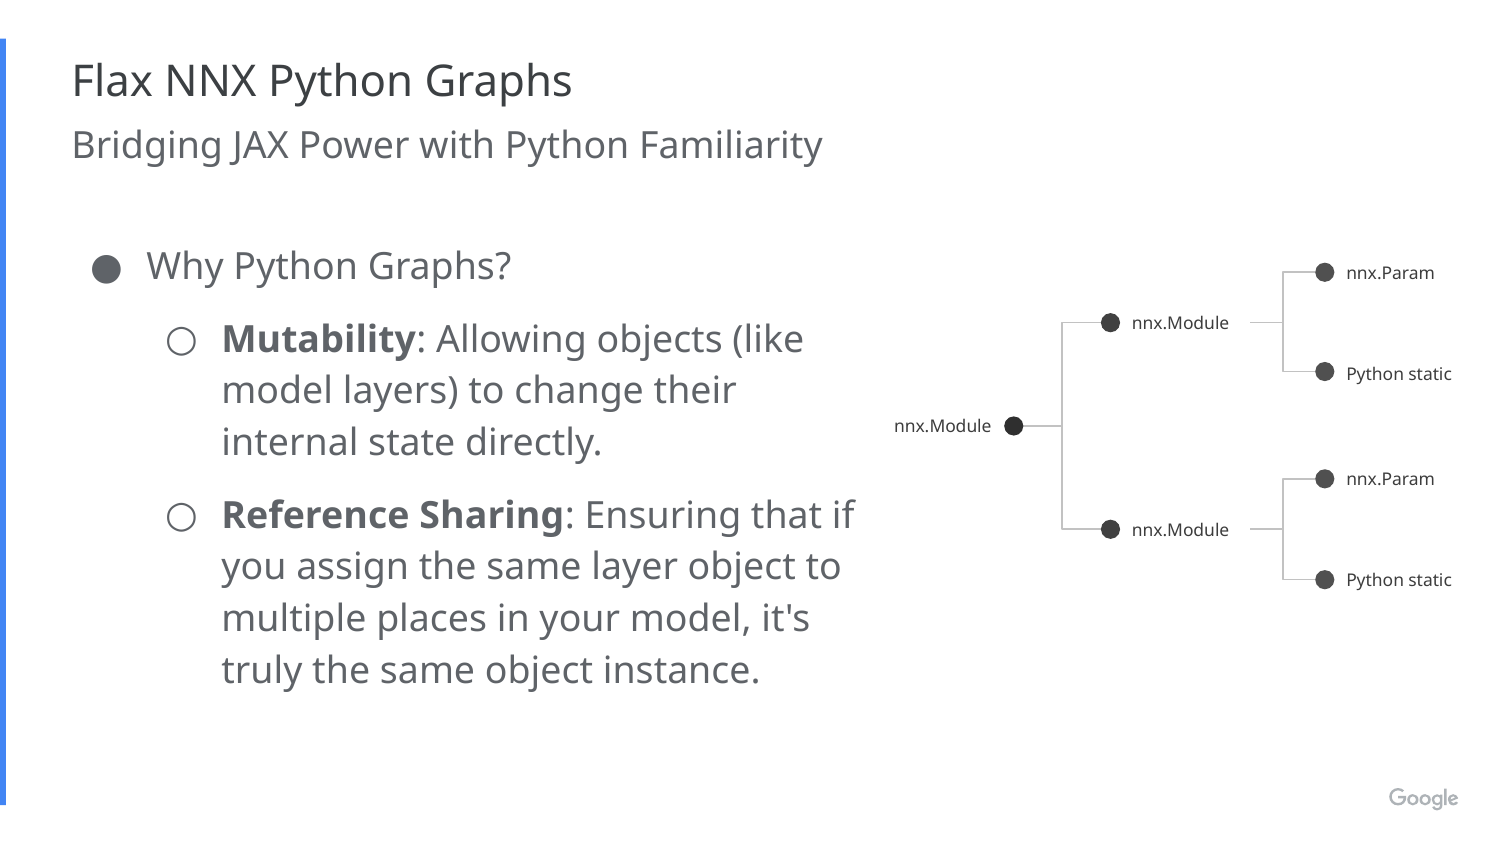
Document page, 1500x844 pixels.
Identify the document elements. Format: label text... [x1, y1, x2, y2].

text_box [872, 254, 1466, 598]
title Flax NNX Python Graphs Bridging JAX Power with Python Familiarity [56, 43, 1336, 215]
list Why Python Graphs? Mutability: Allowing objects (like model layers) to change their internal state directly. Reference Sharing: Ensuring that if you assign the same layer object to multiple places in your model, it's truly the same object instance. [56, 220, 893, 726]
